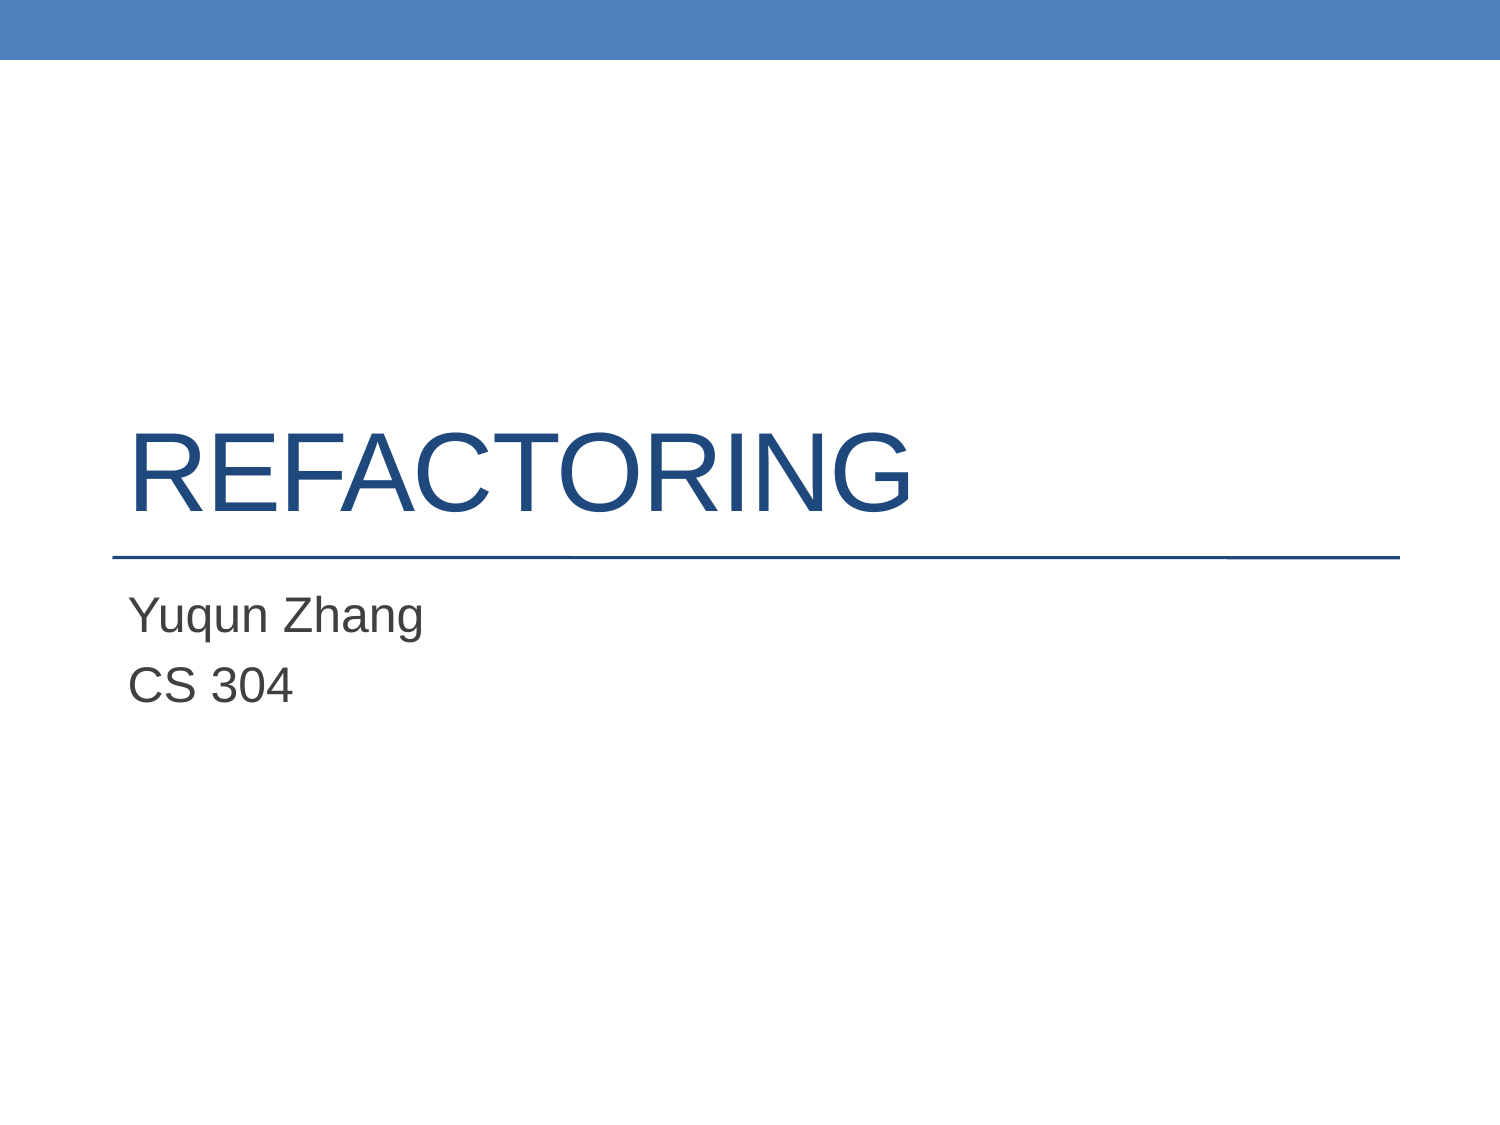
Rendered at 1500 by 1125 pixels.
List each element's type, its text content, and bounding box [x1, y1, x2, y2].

title Refactoring [112, 224, 1400, 542]
subtitle Yuqun Zhang CS 304 [112, 575, 1400, 863]
